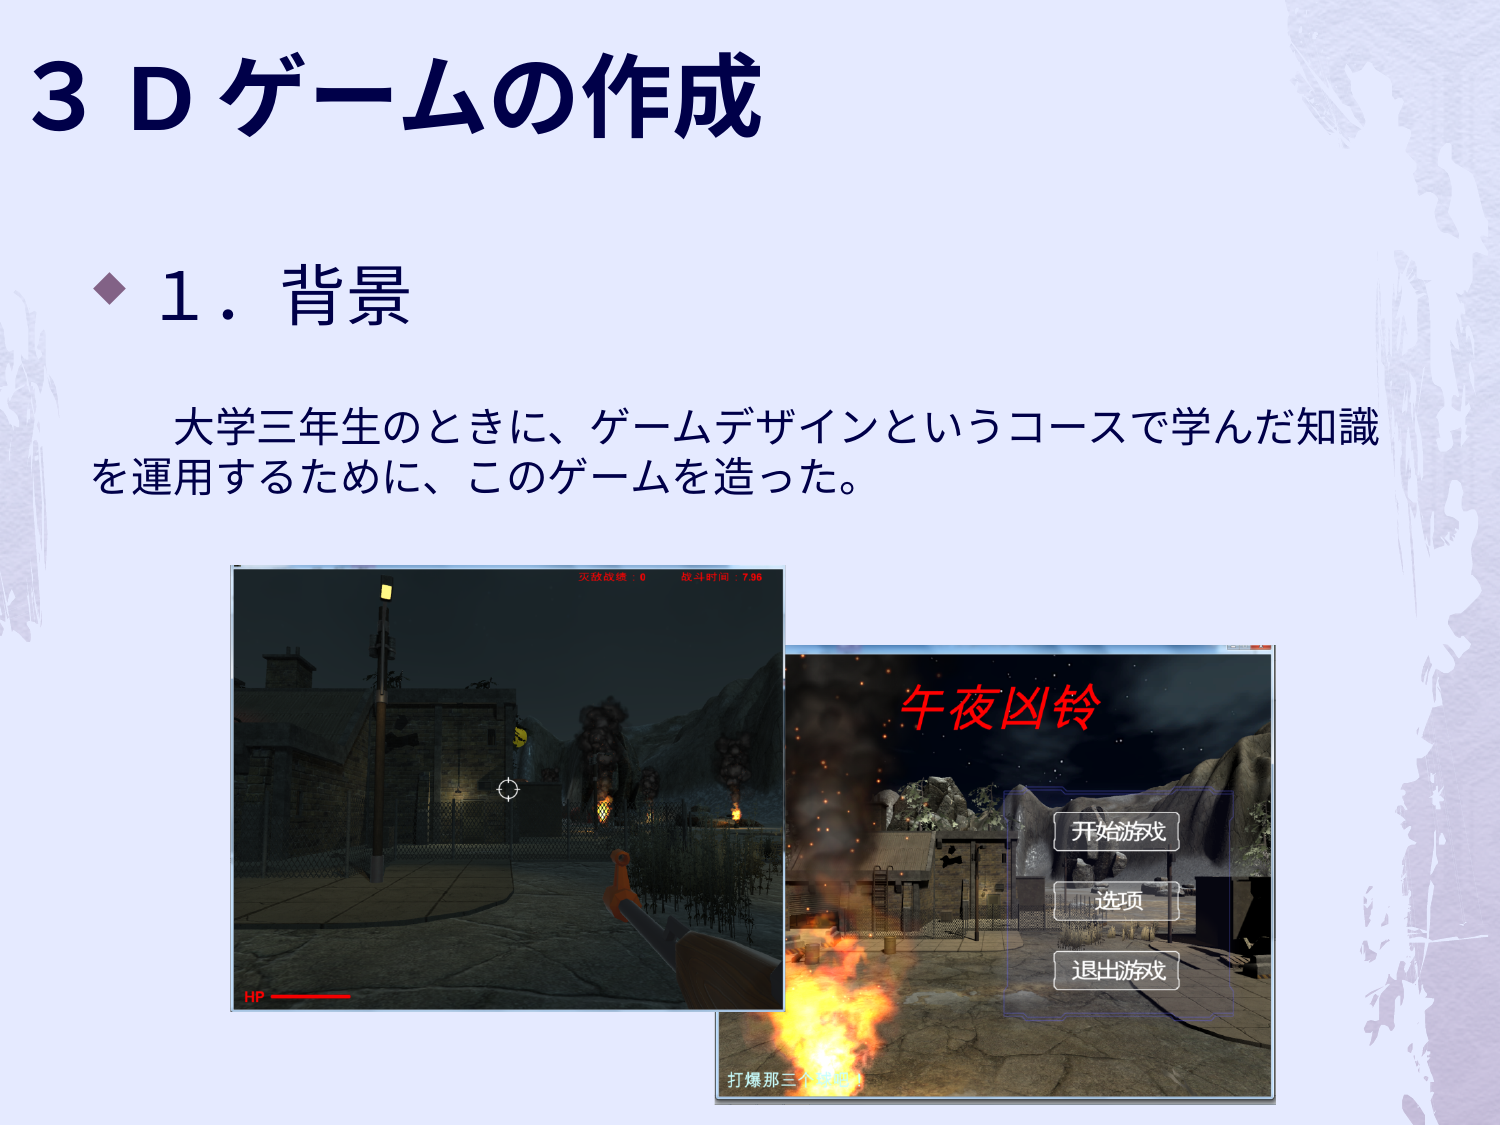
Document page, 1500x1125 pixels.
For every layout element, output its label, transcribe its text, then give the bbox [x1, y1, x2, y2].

picture [229, 565, 786, 1012]
text_box https://vrinside.jp/news/vr-ar-mr/により [219, 556, 1286, 989]
text_box ３Dゲームの作成 [0, 0, 1467, 188]
list １．背景 大学三年生のときに、ゲームデザインというコースで学んだ知識を運用するために、このゲームを造った。 [75, 246, 1425, 989]
picture [714, 644, 1277, 1106]
